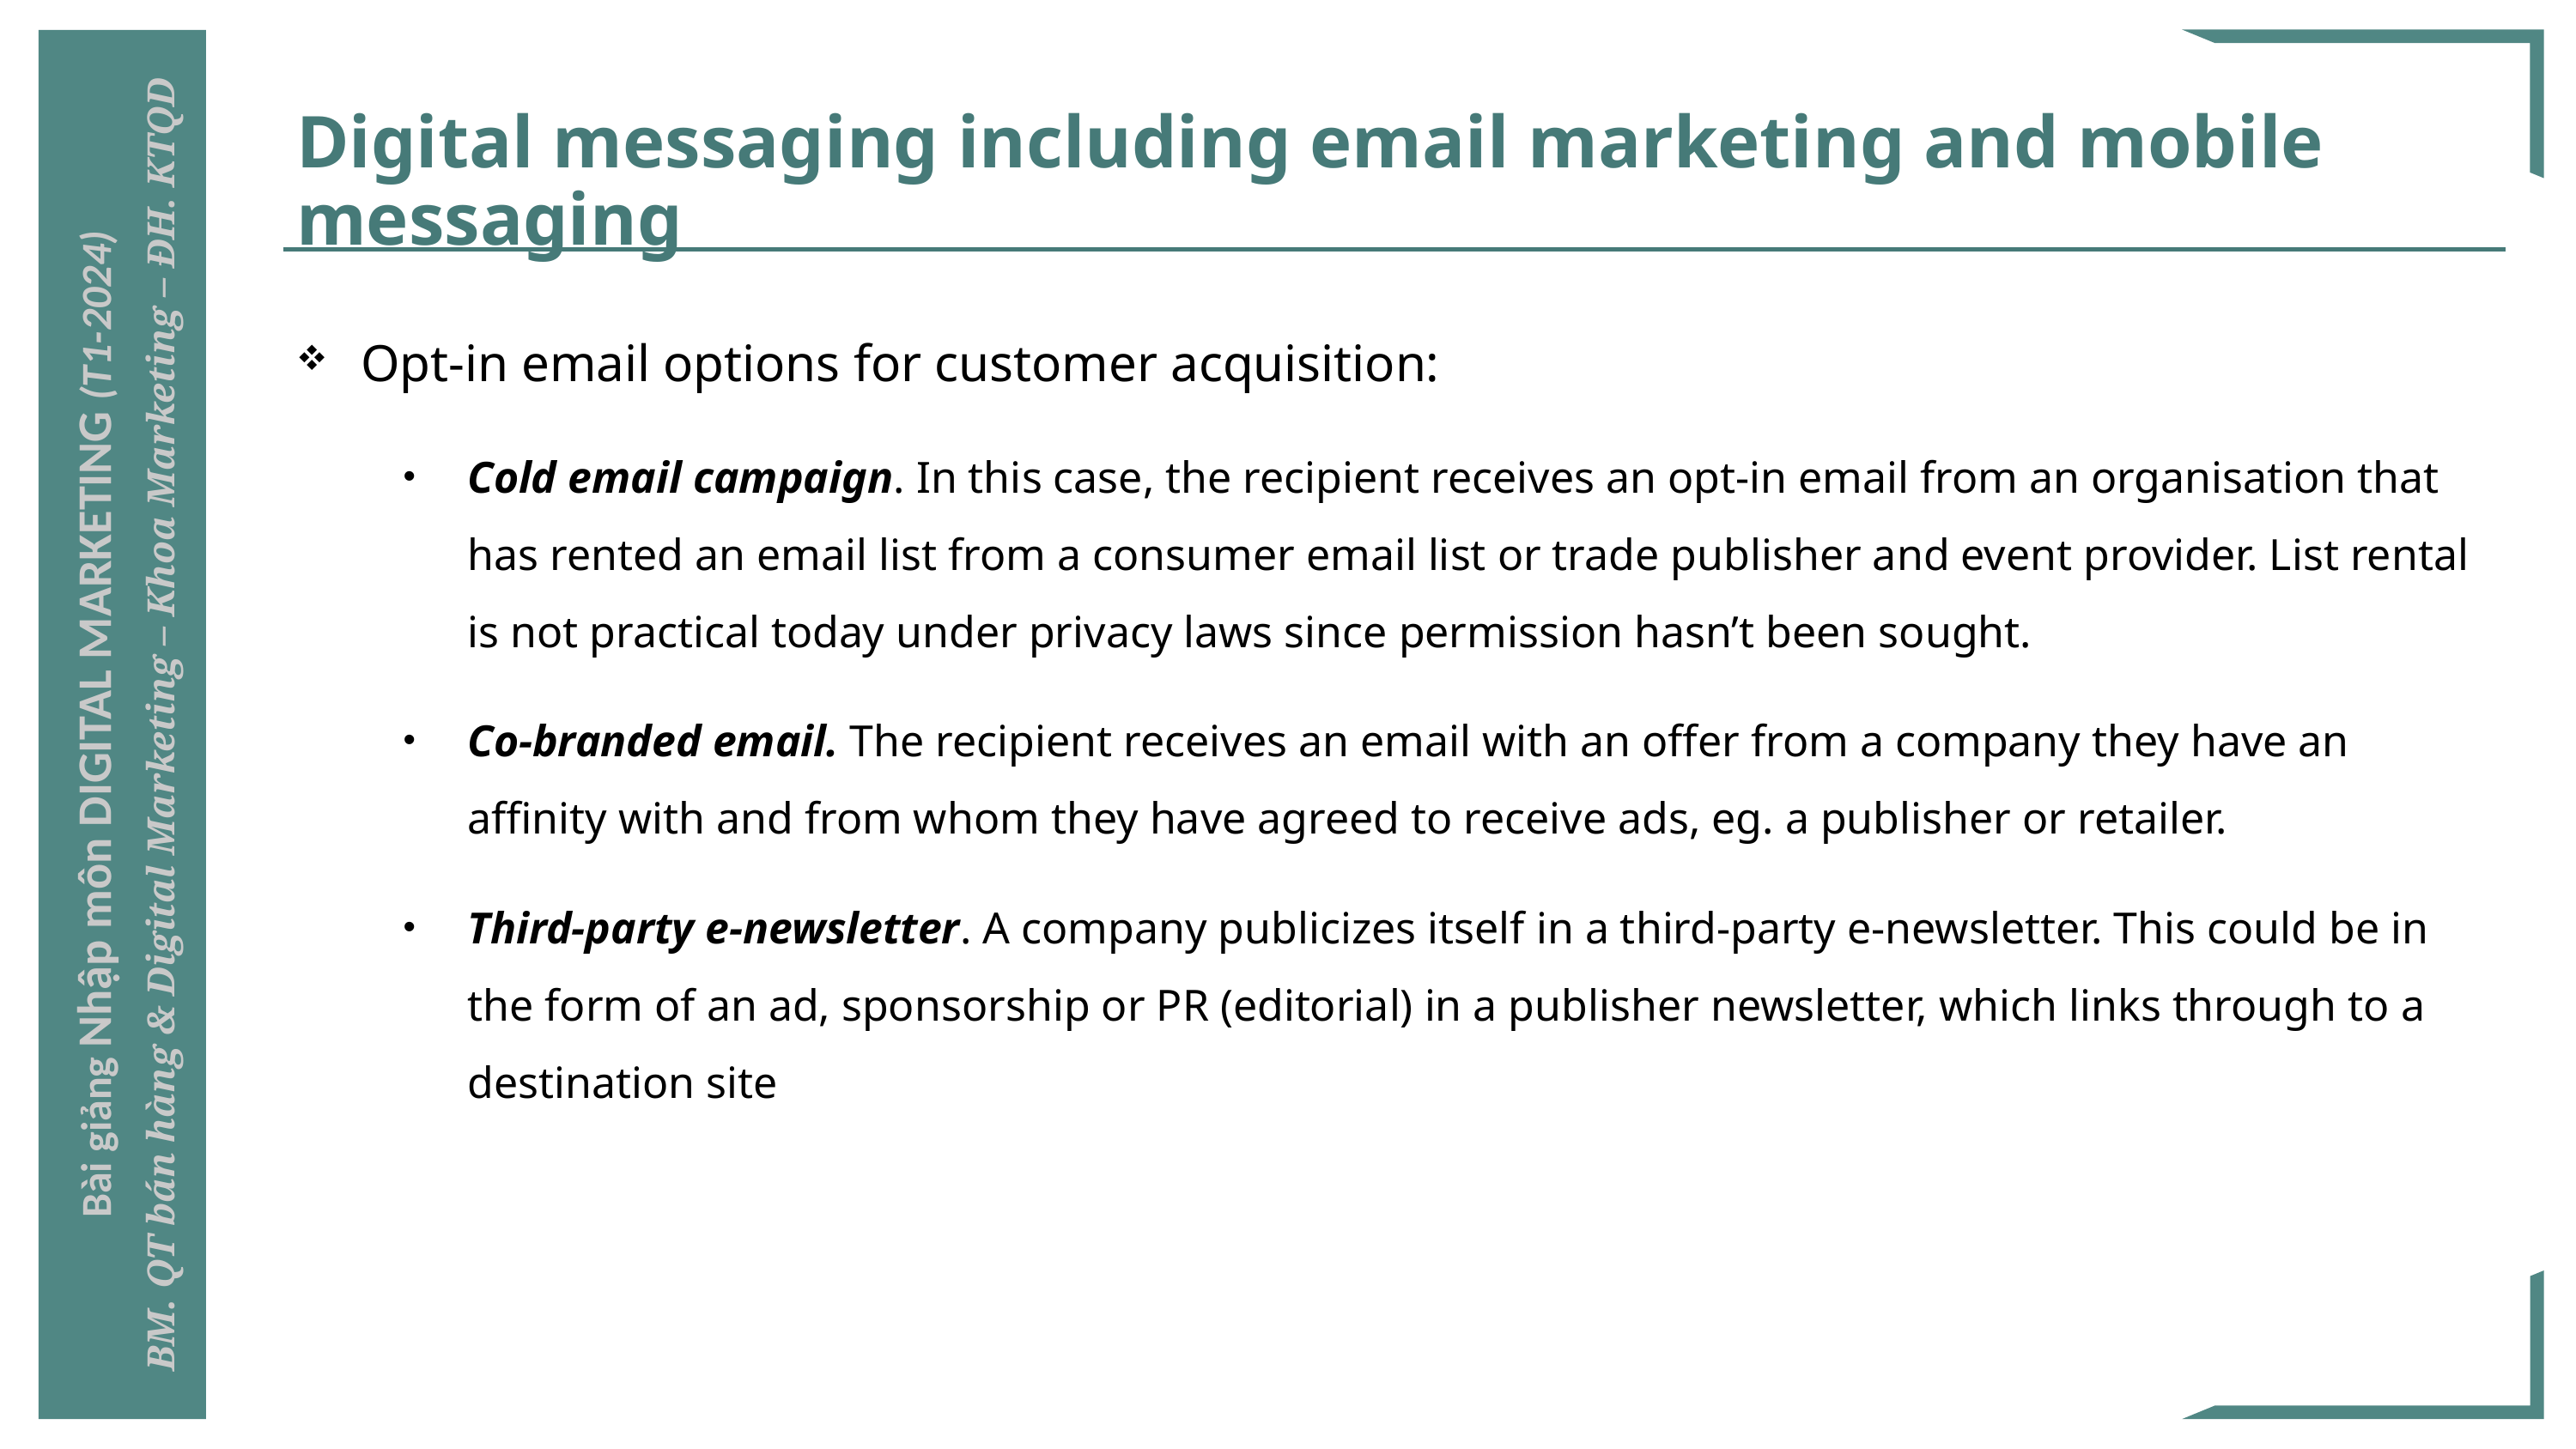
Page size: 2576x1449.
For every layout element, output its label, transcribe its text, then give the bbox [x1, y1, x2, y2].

title Digital messaging including email marketing and mobile messaging [283, 71, 2506, 295]
list Opt-in email options for customer acquisition: Cold email campaign. In this case, the recipient receives an opt-in email from an organisation that has rented an email list from a consumer email list or trade publisher and event provider. List rental is not practical today under privacy laws since permission hasn’t been sought. Co-branded email. The recipient receives an email with an offer from a company they have an affinity with and from whom they have agreed to receive ads, eg. a publisher or retailer. Third-party e-newsletter. A company publicizes itself in a third-party e-newsletter. This could be in the form of an ad, sponsorship or PR (editorial) in a publisher newsletter, which links through to a destination site [283, 295, 2506, 1338]
